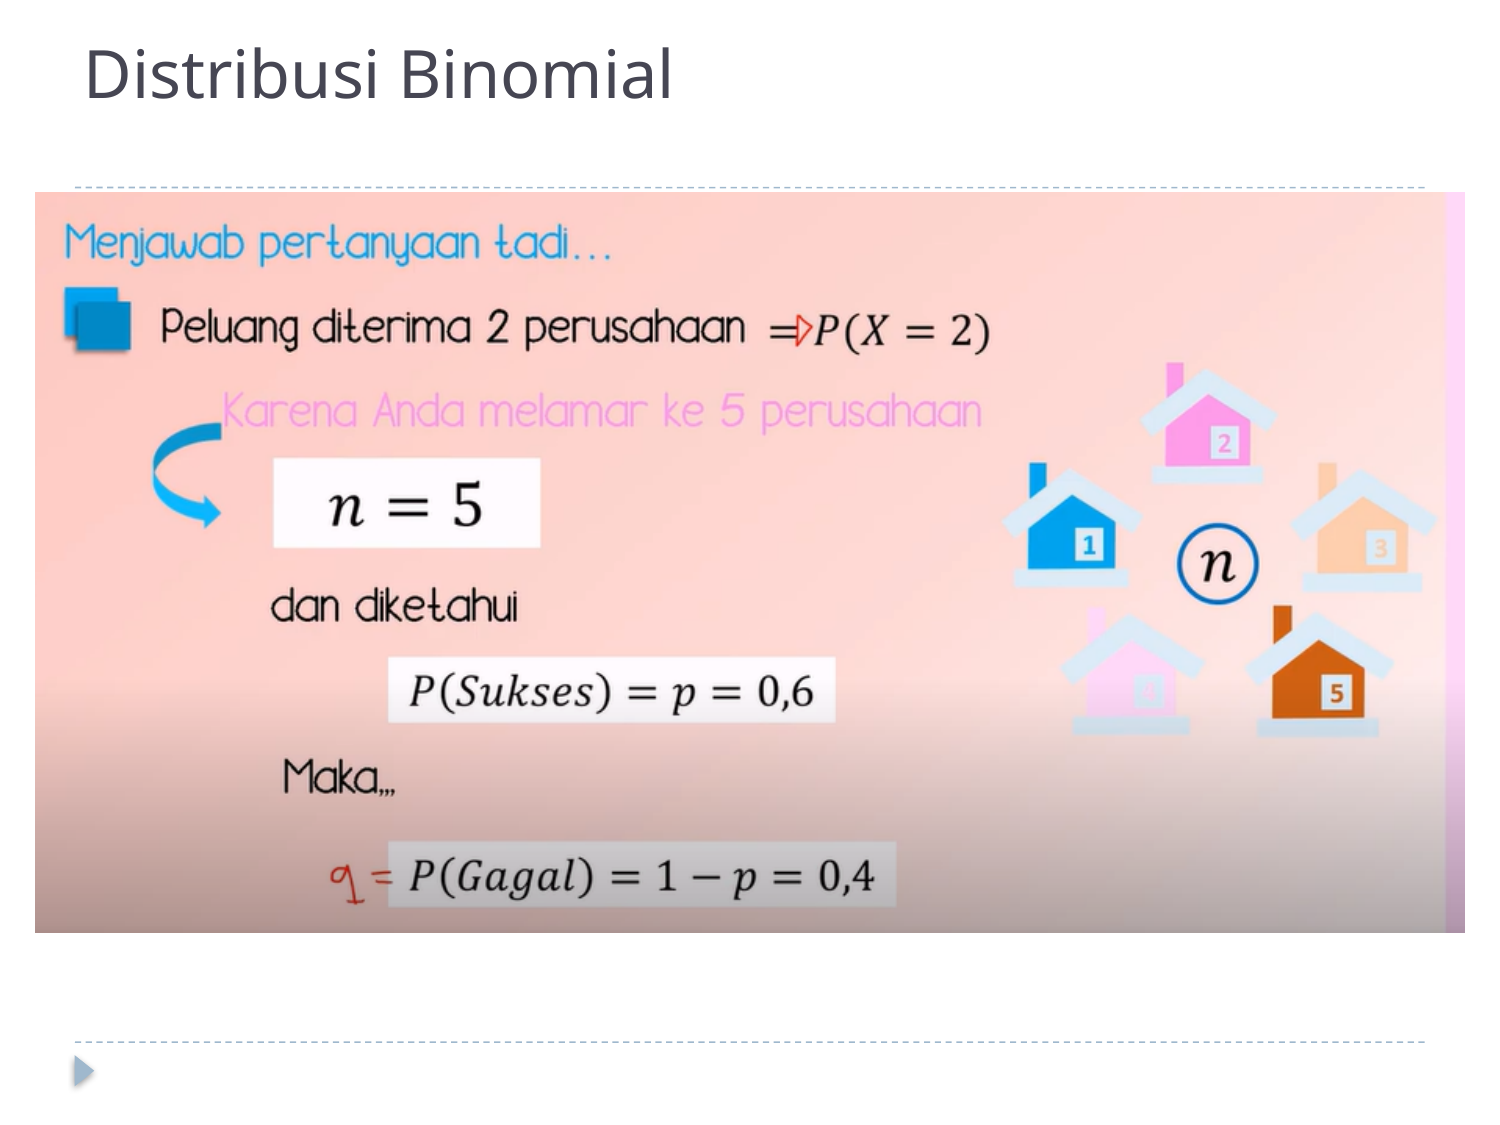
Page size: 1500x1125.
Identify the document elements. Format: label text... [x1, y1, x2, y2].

title Distribusi Binomial [68, 0, 1419, 119]
picture [35, 191, 1465, 934]
